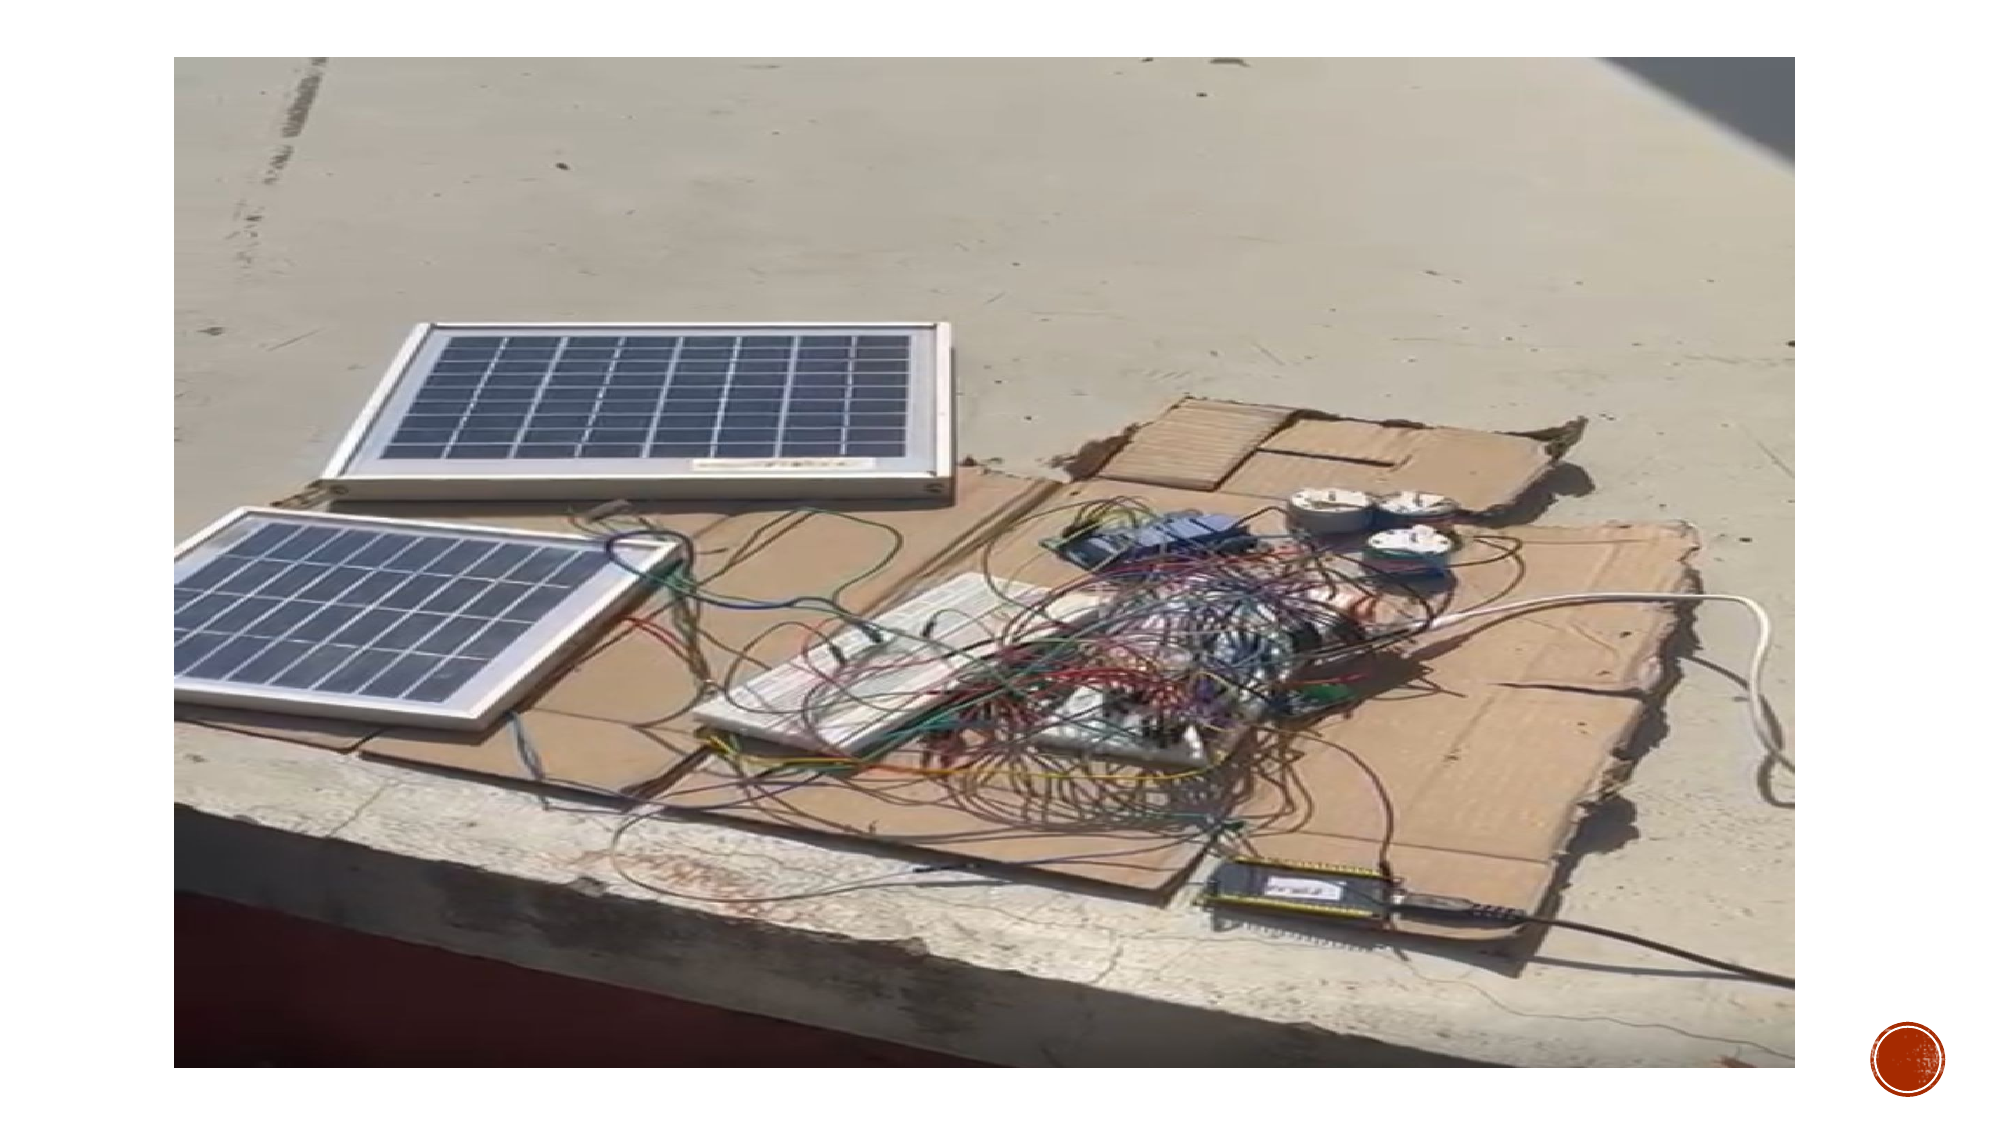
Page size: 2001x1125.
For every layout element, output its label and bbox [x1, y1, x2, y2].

list [179, 62, 1791, 1063]
